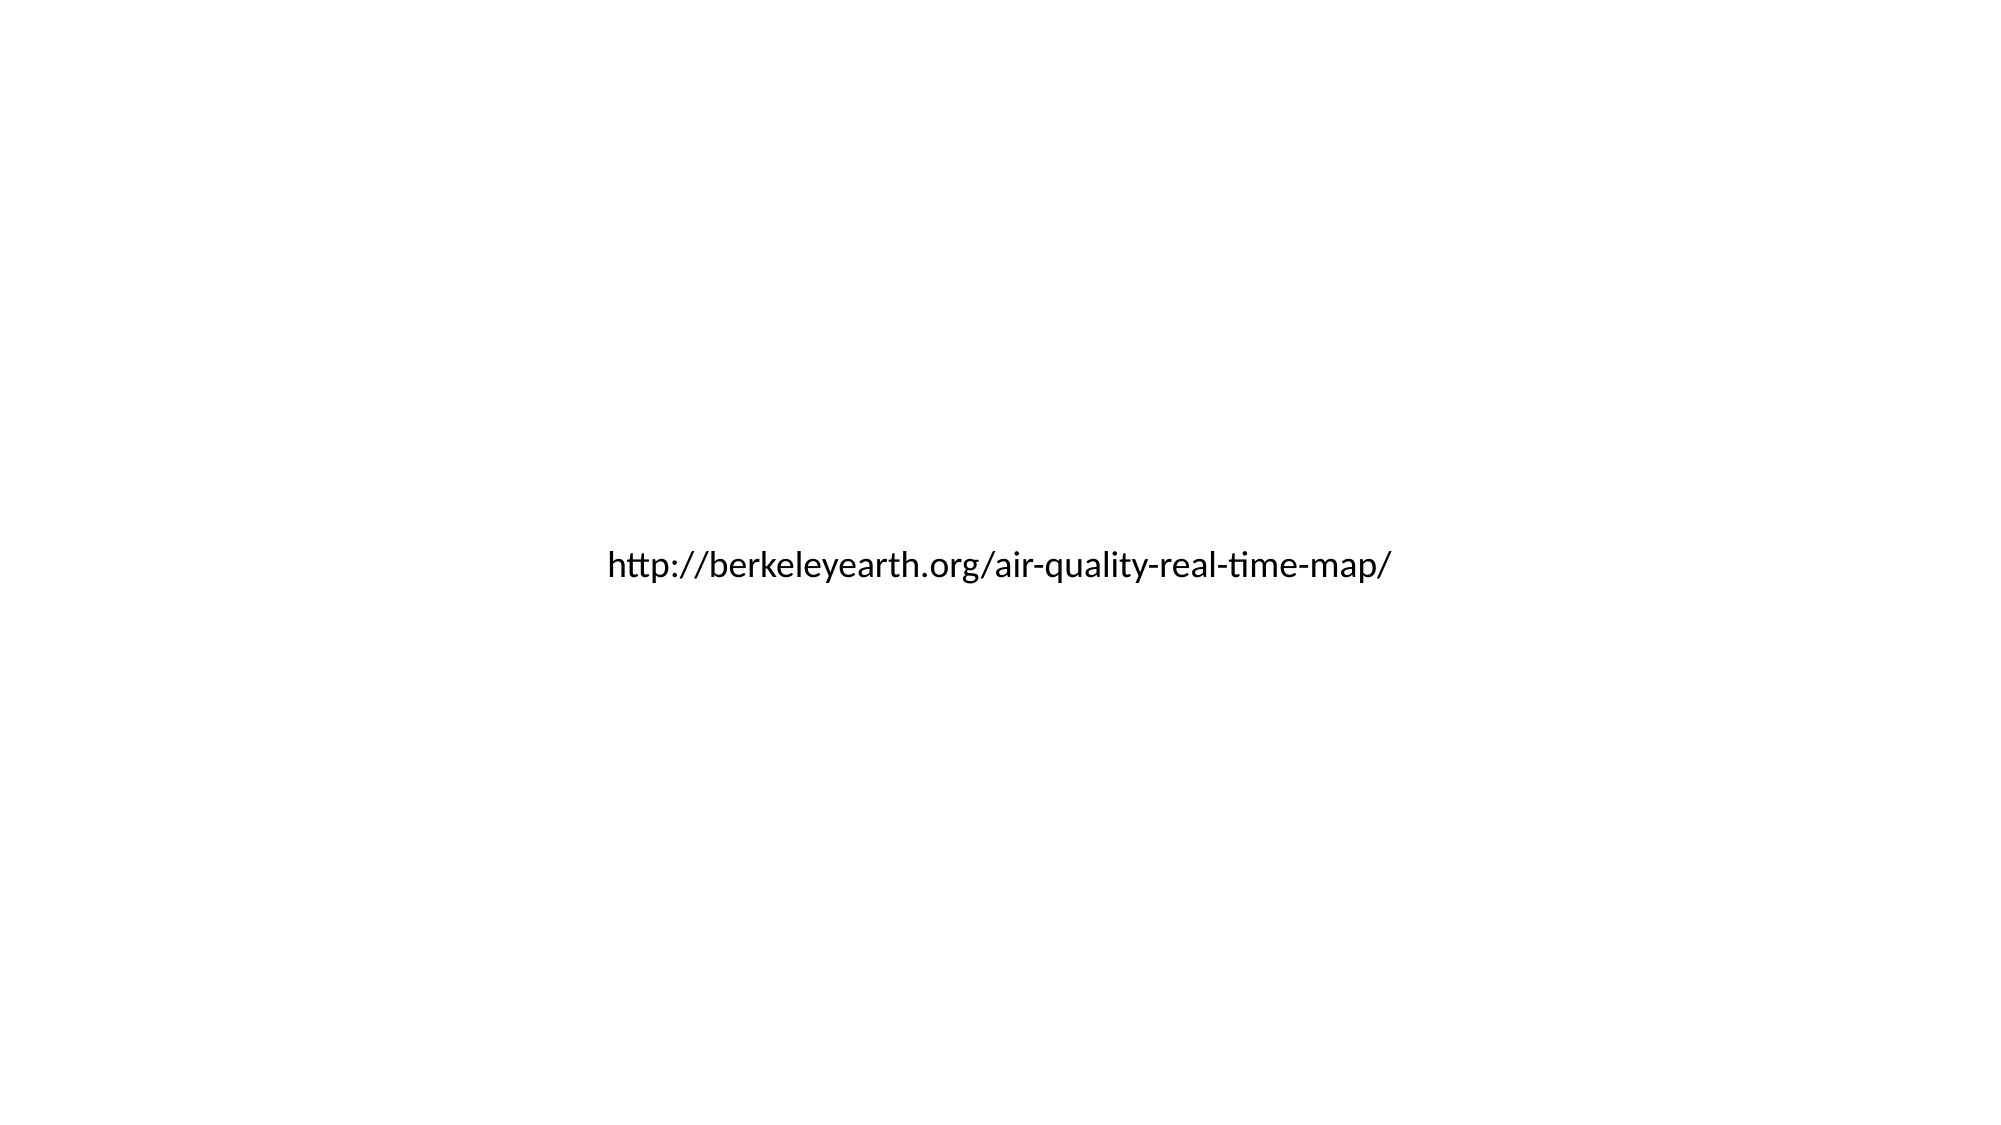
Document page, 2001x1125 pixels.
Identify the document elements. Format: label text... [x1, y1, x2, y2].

text_box http://berkeleyearth.org/air-quality-real-time-map/ [592, 532, 1408, 592]
